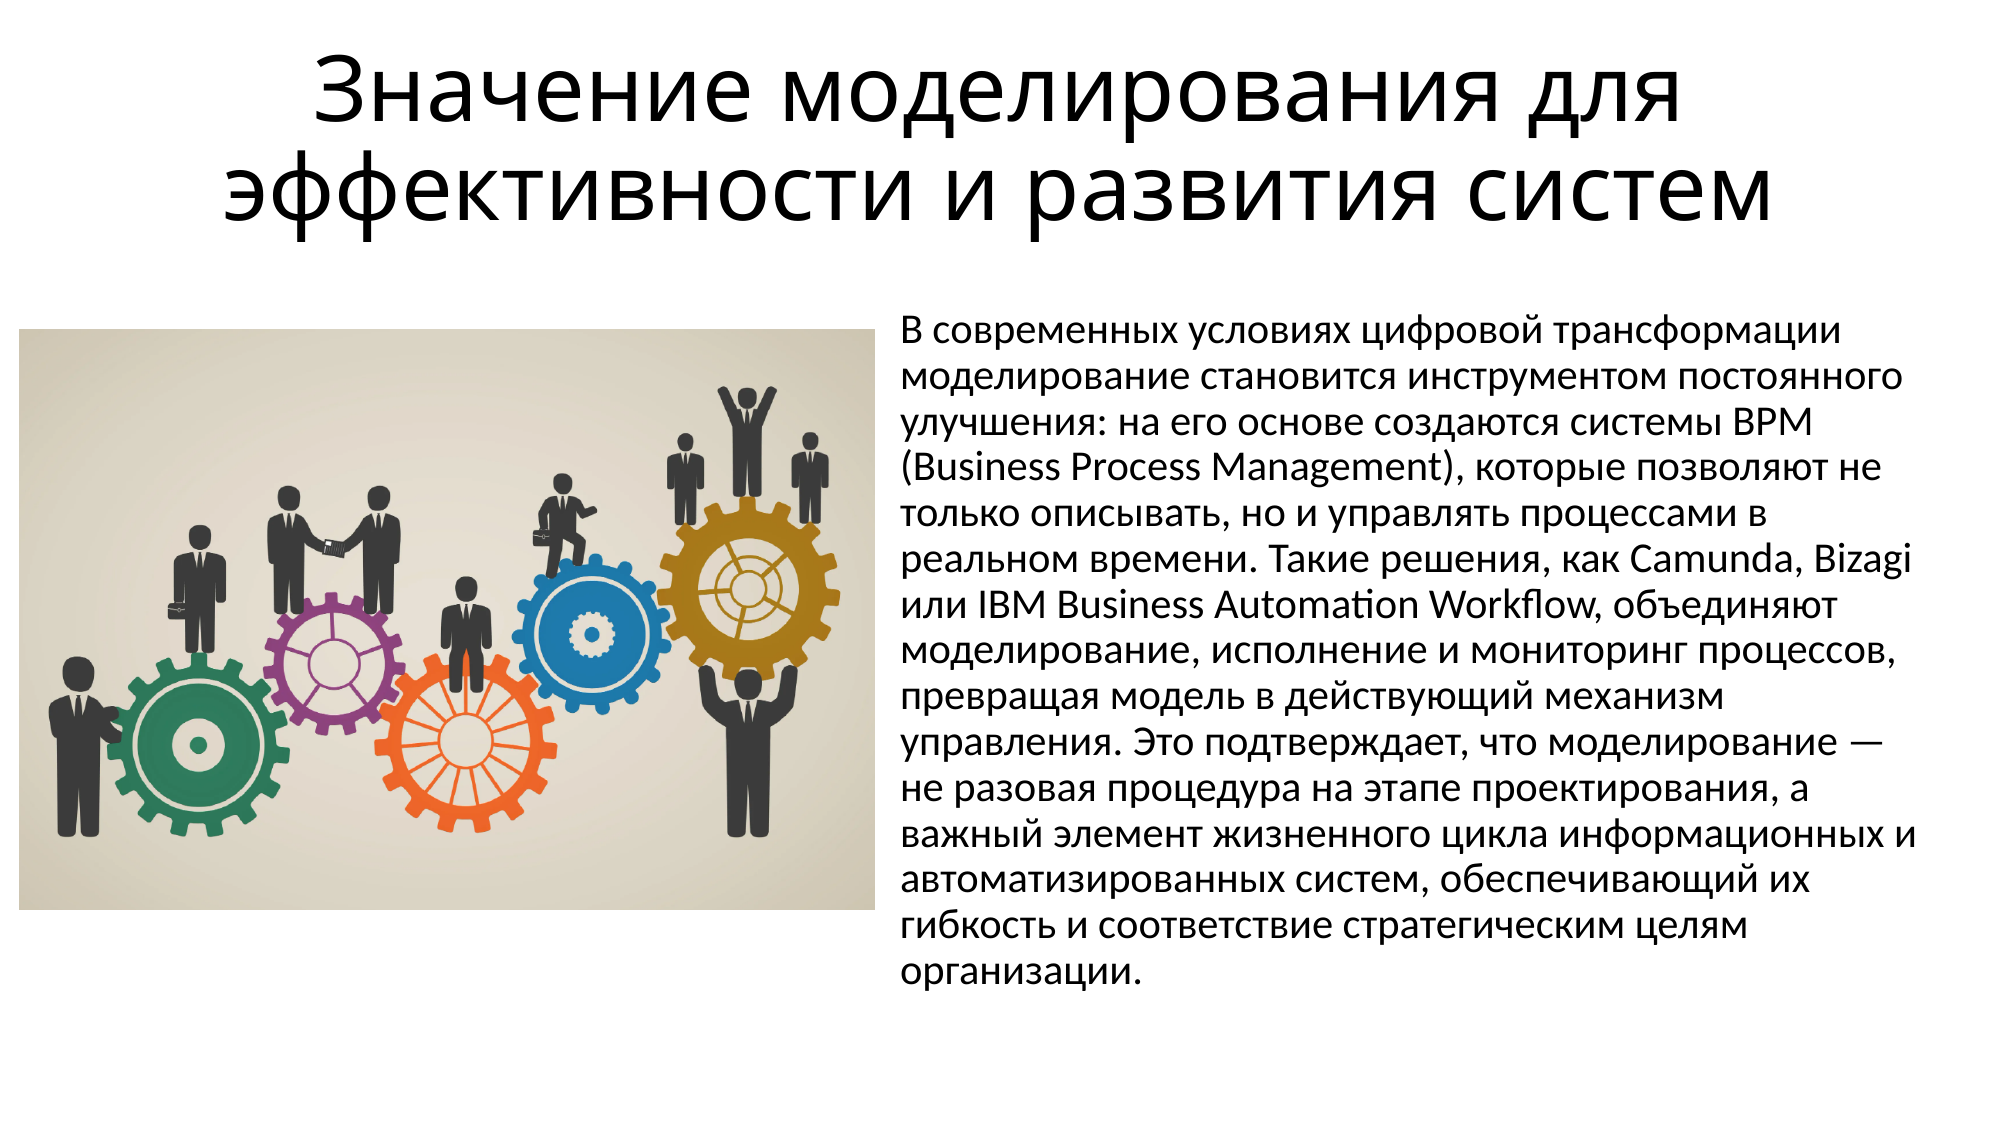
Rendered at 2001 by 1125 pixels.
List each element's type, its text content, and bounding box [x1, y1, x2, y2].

title Значение моделирования для эффективности и развития систем [137, 32, 1863, 250]
list В современных условиях цифровой трансформации моделирование становится инструментом постоянного улучшения: на его основе создаются системы BPM (Business Process Management), которые позволяют не только описывать, но и управлять процессами в реальном времени. Такие решения, как Camunda, Bizagi или IBM Business Automation Workflow, объединяют моделирование, исполнение и мониторинг процессов, превращая модель в действующий механизм управления. Это подтверждает, что моделирование — не разовая процедура на этапе проектирования, а важный элемент жизненного цикла информационных и автоматизированных систем, обеспечивающий их гибкость и соответствие стратегическим целям организации. [885, 299, 1940, 1014]
picture [19, 329, 875, 910]
